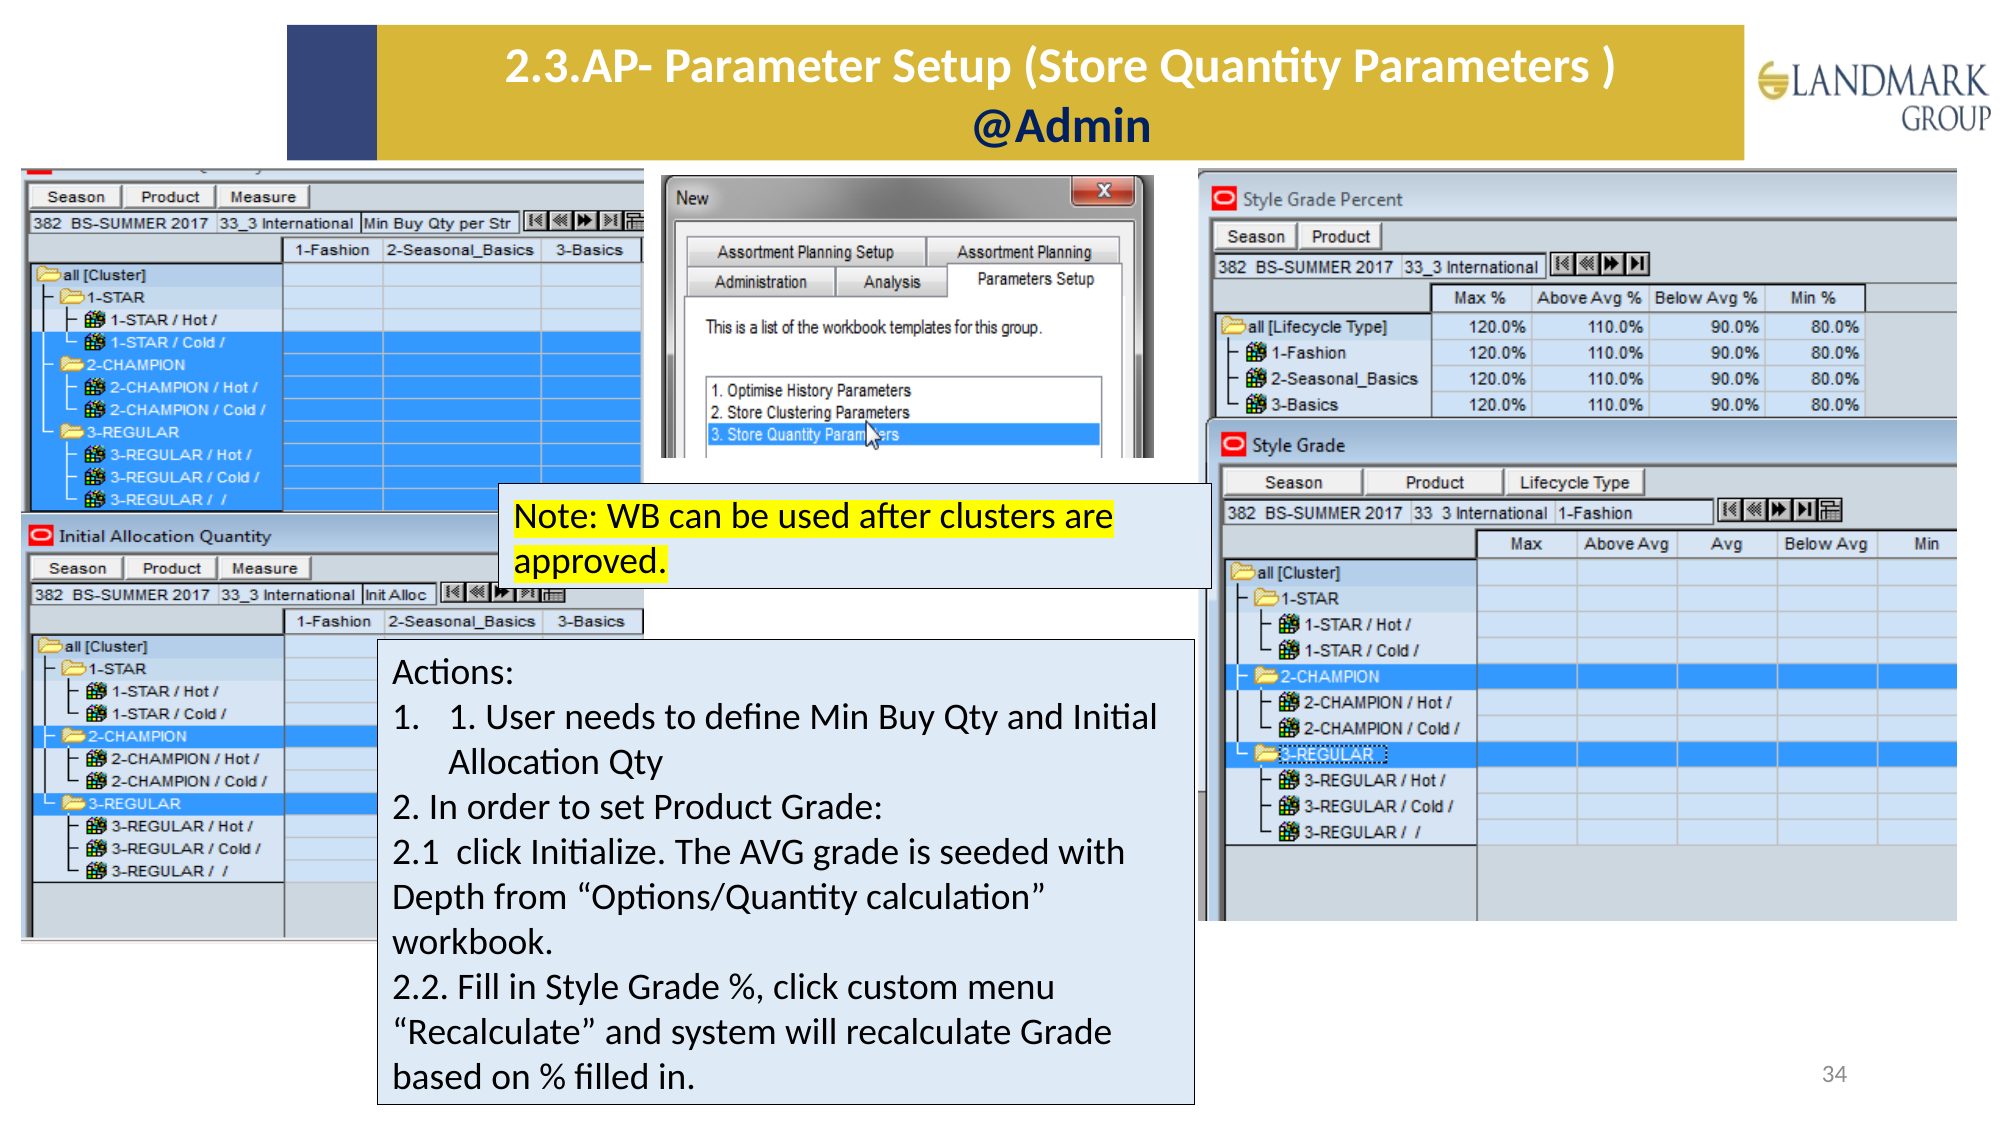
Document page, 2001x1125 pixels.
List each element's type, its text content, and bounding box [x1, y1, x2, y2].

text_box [286, 24, 1745, 161]
picture [661, 175, 1154, 458]
picture [1749, 47, 2000, 140]
text_box Note: WB can be used after clusters are approved. [644, 483, 1198, 589]
text_box Actions: 1. User needs to define Min Buy Qty and Initial Allocation Qty 2. In order to set Product Grade: 2.1 click Initialize. The AVG grade is seeded with Depth from “Options/Quantity calculation” workbook. 2.2. Fill in Style Grade %, click custom menu “Recalculate” and system will recalculate Grade based on % filled in. [377, 639, 1195, 1105]
picture [21, 168, 644, 944]
picture [1198, 168, 1957, 921]
slide_number 34 [1412, 1042, 1863, 1103]
